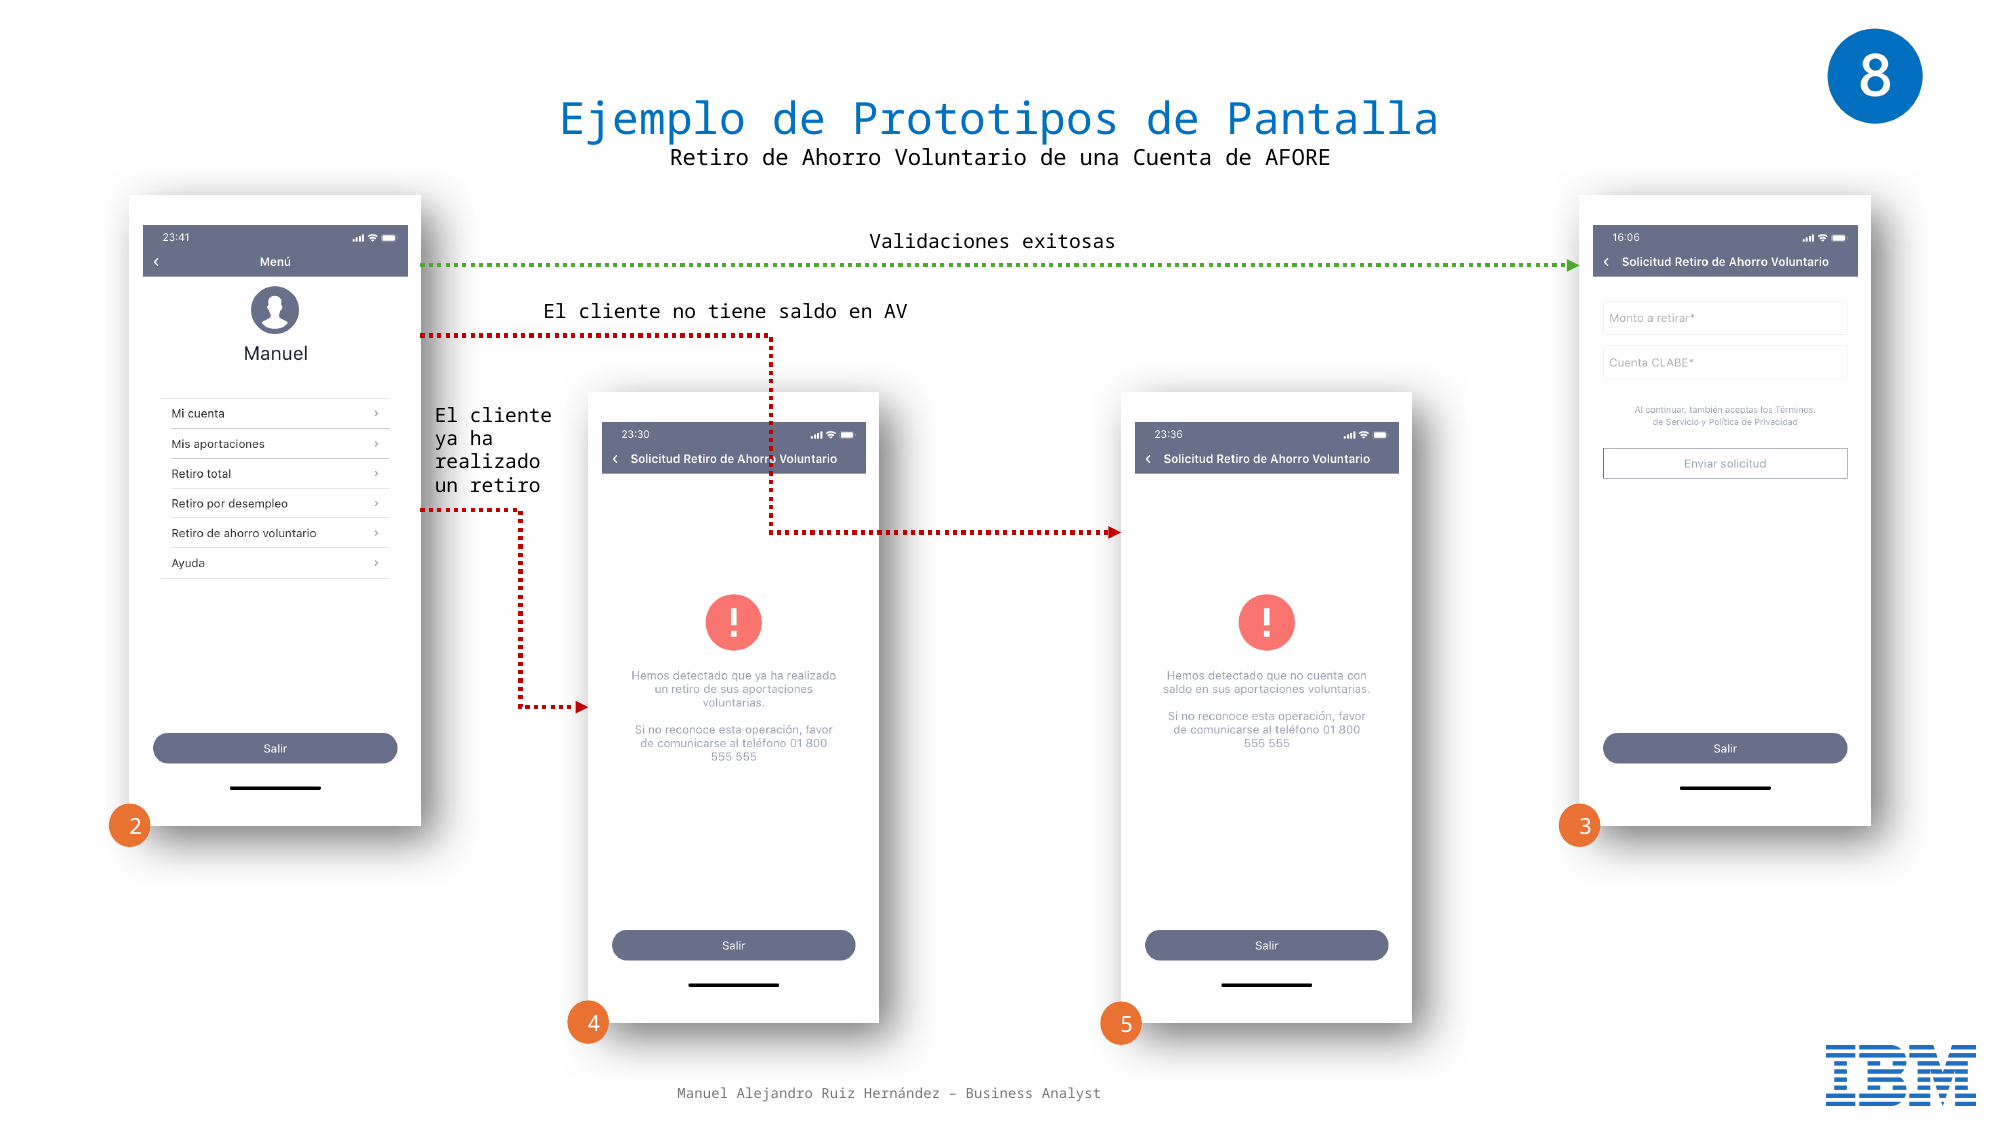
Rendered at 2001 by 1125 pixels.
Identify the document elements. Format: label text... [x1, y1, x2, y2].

text_box 4 [567, 1000, 609, 1044]
text_box Ejemplo de Prototipos de Pantalla Retiro de Ahorro Voluntario de una Cuenta de AFORE [169, 80, 1833, 180]
picture [1826, 1045, 1977, 1107]
text_box Validaciones exitosas [854, 221, 1146, 260]
text_box 3 [1558, 803, 1601, 848]
text_box 5 [1100, 1001, 1142, 1045]
text_box 2 [108, 803, 151, 848]
text_box El cliente no tiene saldo en AV [528, 291, 939, 330]
picture [1579, 194, 1871, 826]
picture [1120, 391, 1413, 1023]
footer Manuel Alejandro Ruiz Hernández – Business Analyst [662, 1063, 1338, 1124]
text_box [419, 533, 589, 708]
picture [587, 533, 880, 1023]
picture [1814, 16, 1935, 136]
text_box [419, 334, 1122, 533]
picture [129, 194, 421, 826]
